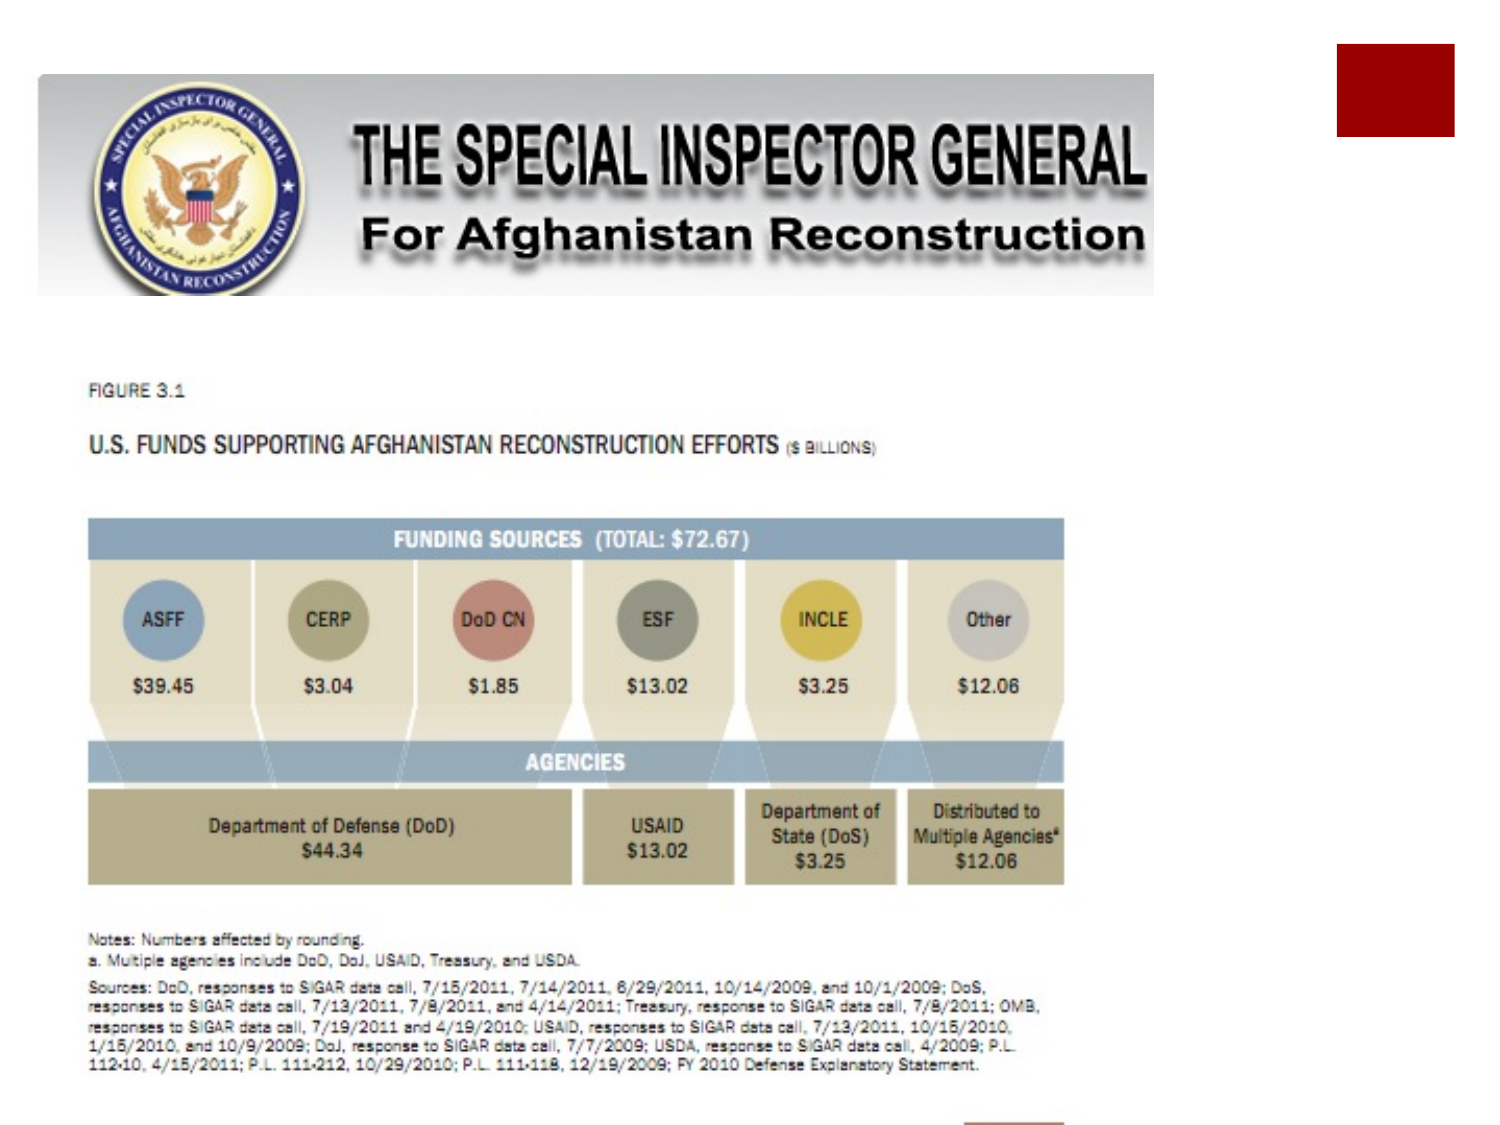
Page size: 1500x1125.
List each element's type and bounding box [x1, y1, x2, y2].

picture [23, 74, 1154, 296]
picture [46, 376, 1121, 1125]
